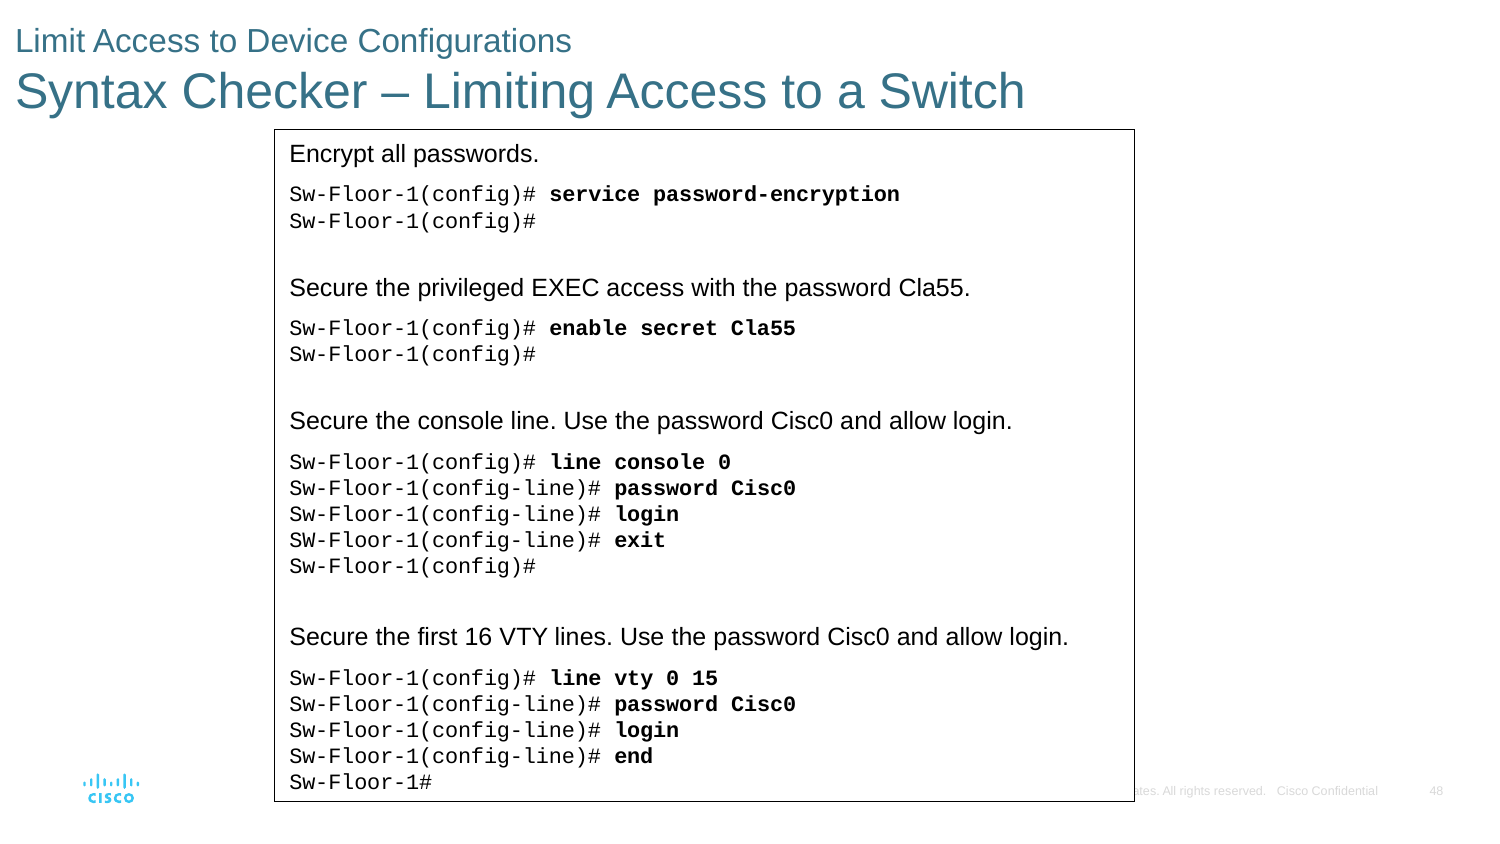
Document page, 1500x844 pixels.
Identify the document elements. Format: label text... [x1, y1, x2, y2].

title Limit Access to Device Configurations Syntax Checker – Limiting Access to a Switch [0, 6, 1500, 131]
text_box Encrypt all passwords. Sw-Floor-1(config)# service password-encryption Sw-Floor-1(config)# Secure the privileged EXEC access with the password Cla55. Sw-Floor-1(config)# enable secret Cla55 Sw-Floor-1(config)# Secure the console line. Use the password Cisc0 and allow login. Sw-Floor-1(config)# line console 0 Sw-Floor-1(config-line)# password Cisc0 Sw-Floor-1(config-line)# login SW-Floor-1(config-line)# exit Sw-Floor-1(config)# Secure the first 16 VTY lines. Use the password Cisc0 and allow login. Sw-Floor-1(config)# line vty 0 15 Sw-Floor-1(config-line)# password Cisc0 Sw-Floor-1(config-line)# login Sw-Floor-1(config-line)# end Sw-Floor-1# [274, 129, 1135, 802]
